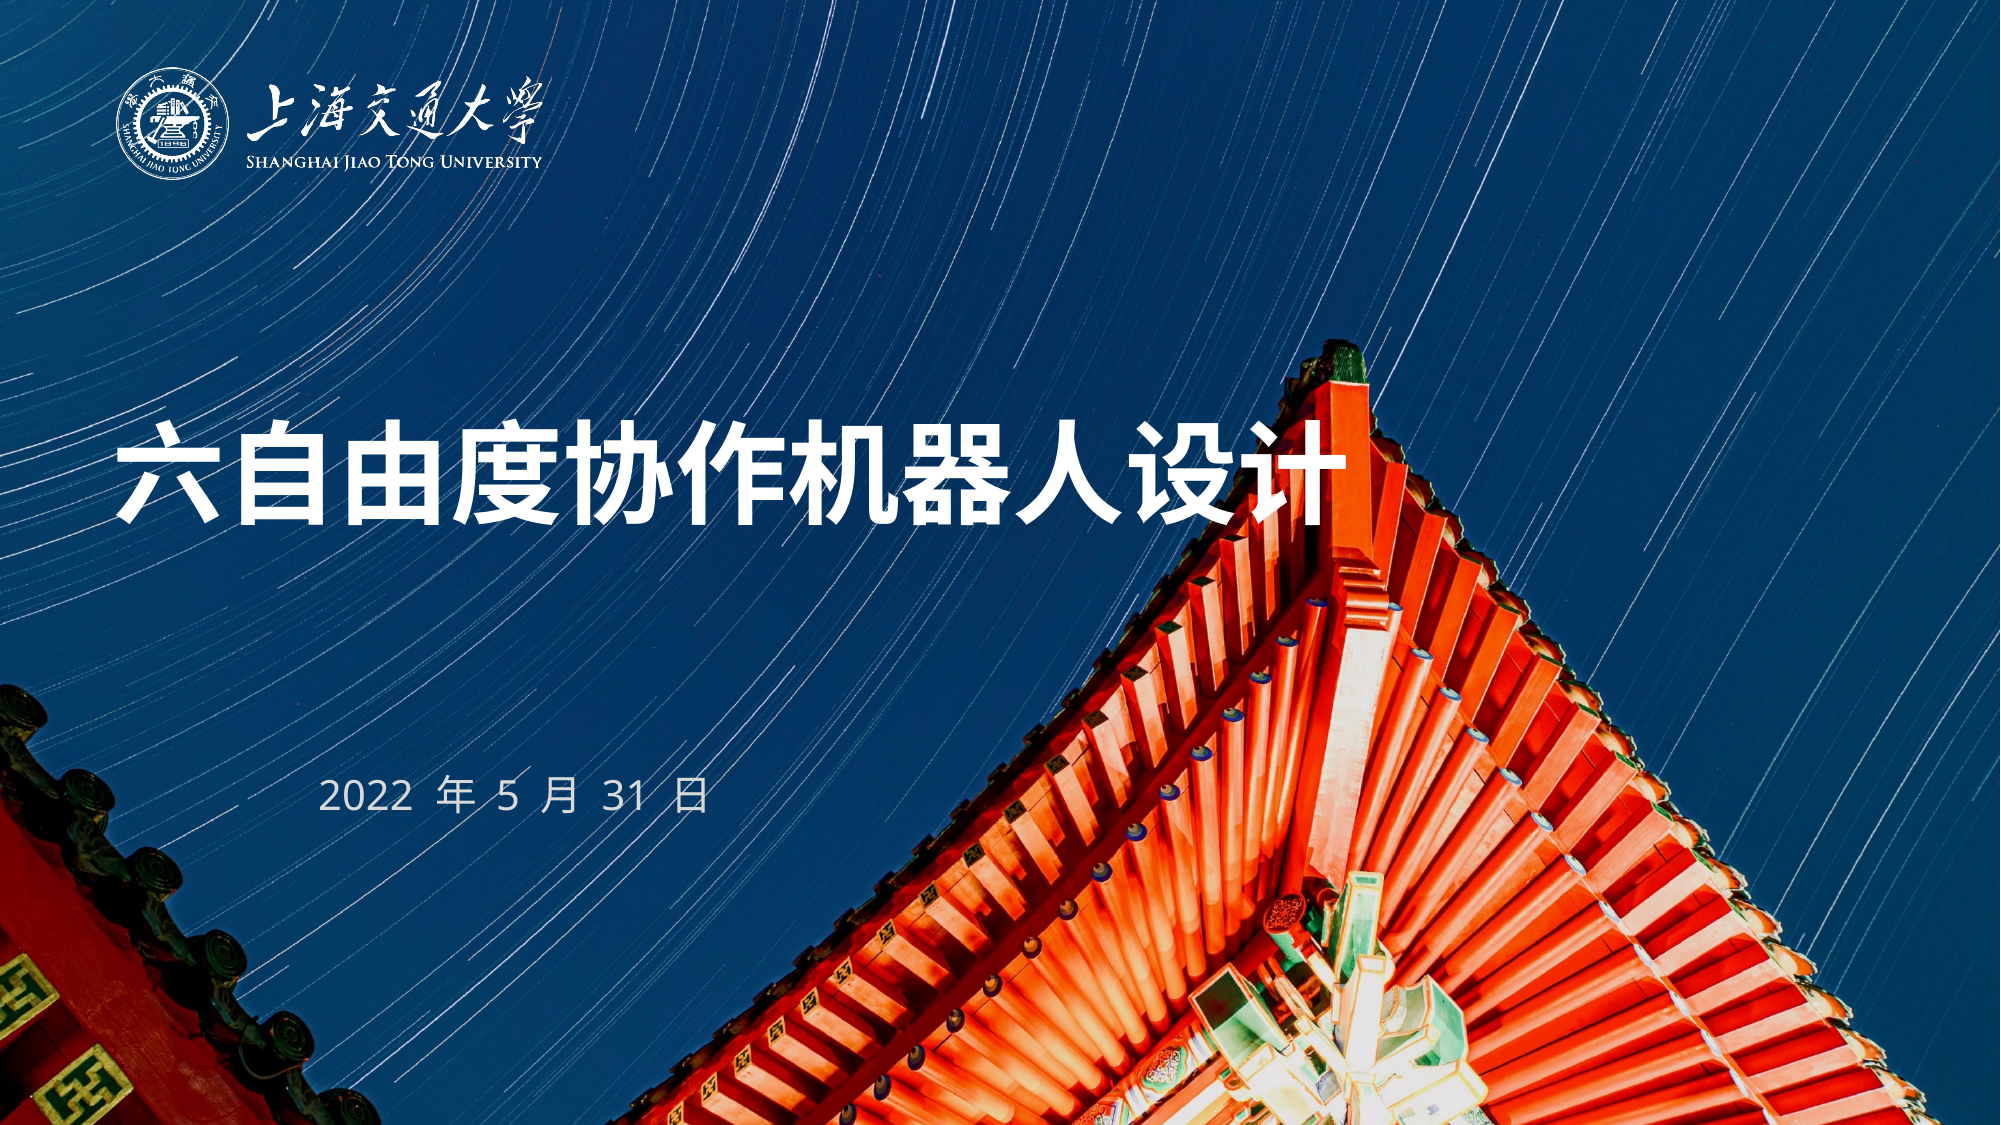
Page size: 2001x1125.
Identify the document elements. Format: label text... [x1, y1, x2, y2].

picture [0, 0, 2000, 1125]
text_box 六自由度协作机器人设计 [98, 411, 1902, 533]
text_box 2022 年 5 月 31 日 [303, 761, 1304, 827]
